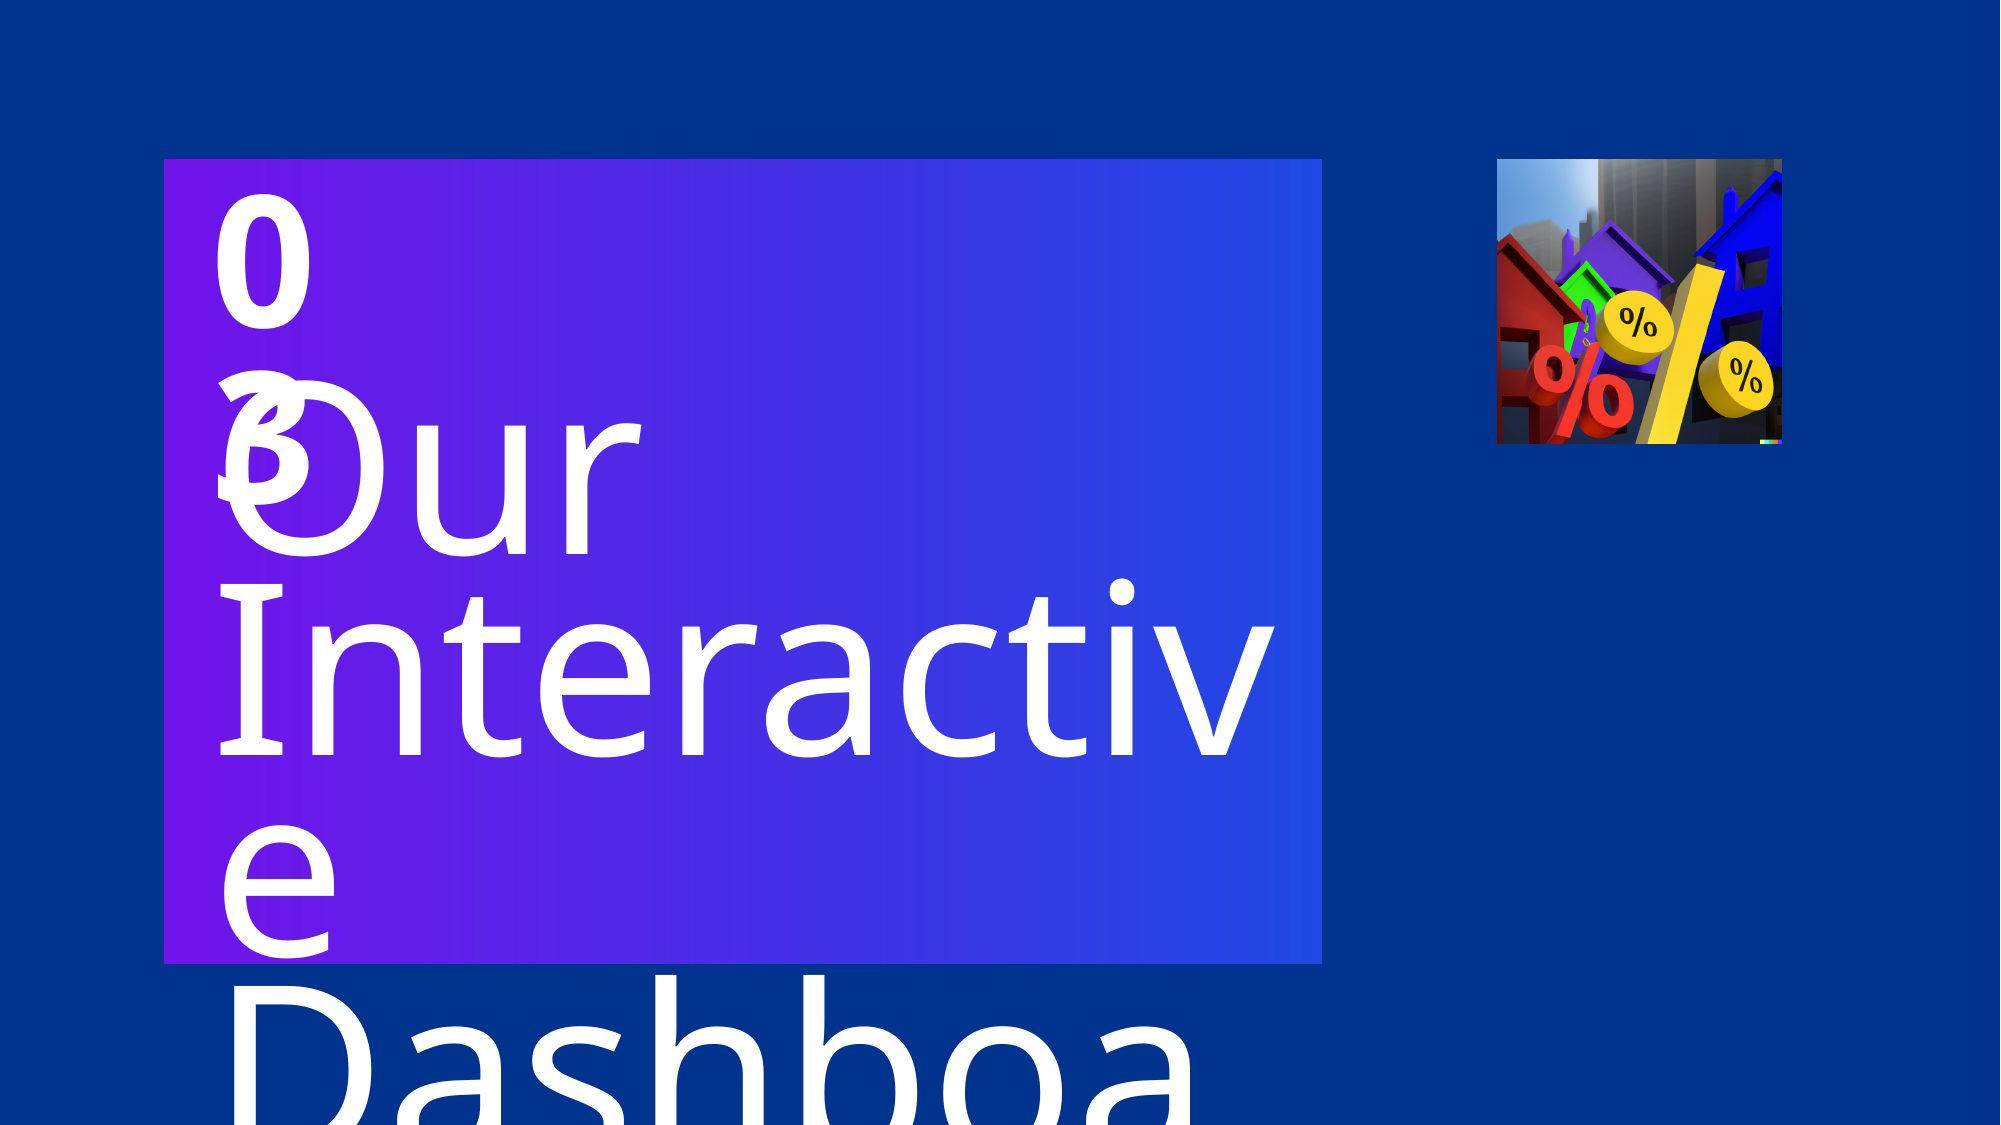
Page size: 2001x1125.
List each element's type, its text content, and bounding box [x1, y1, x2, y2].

list 03 [211, 187, 390, 365]
title Our Interactive Dashboard [211, 393, 1278, 782]
picture [1497, 159, 1782, 444]
